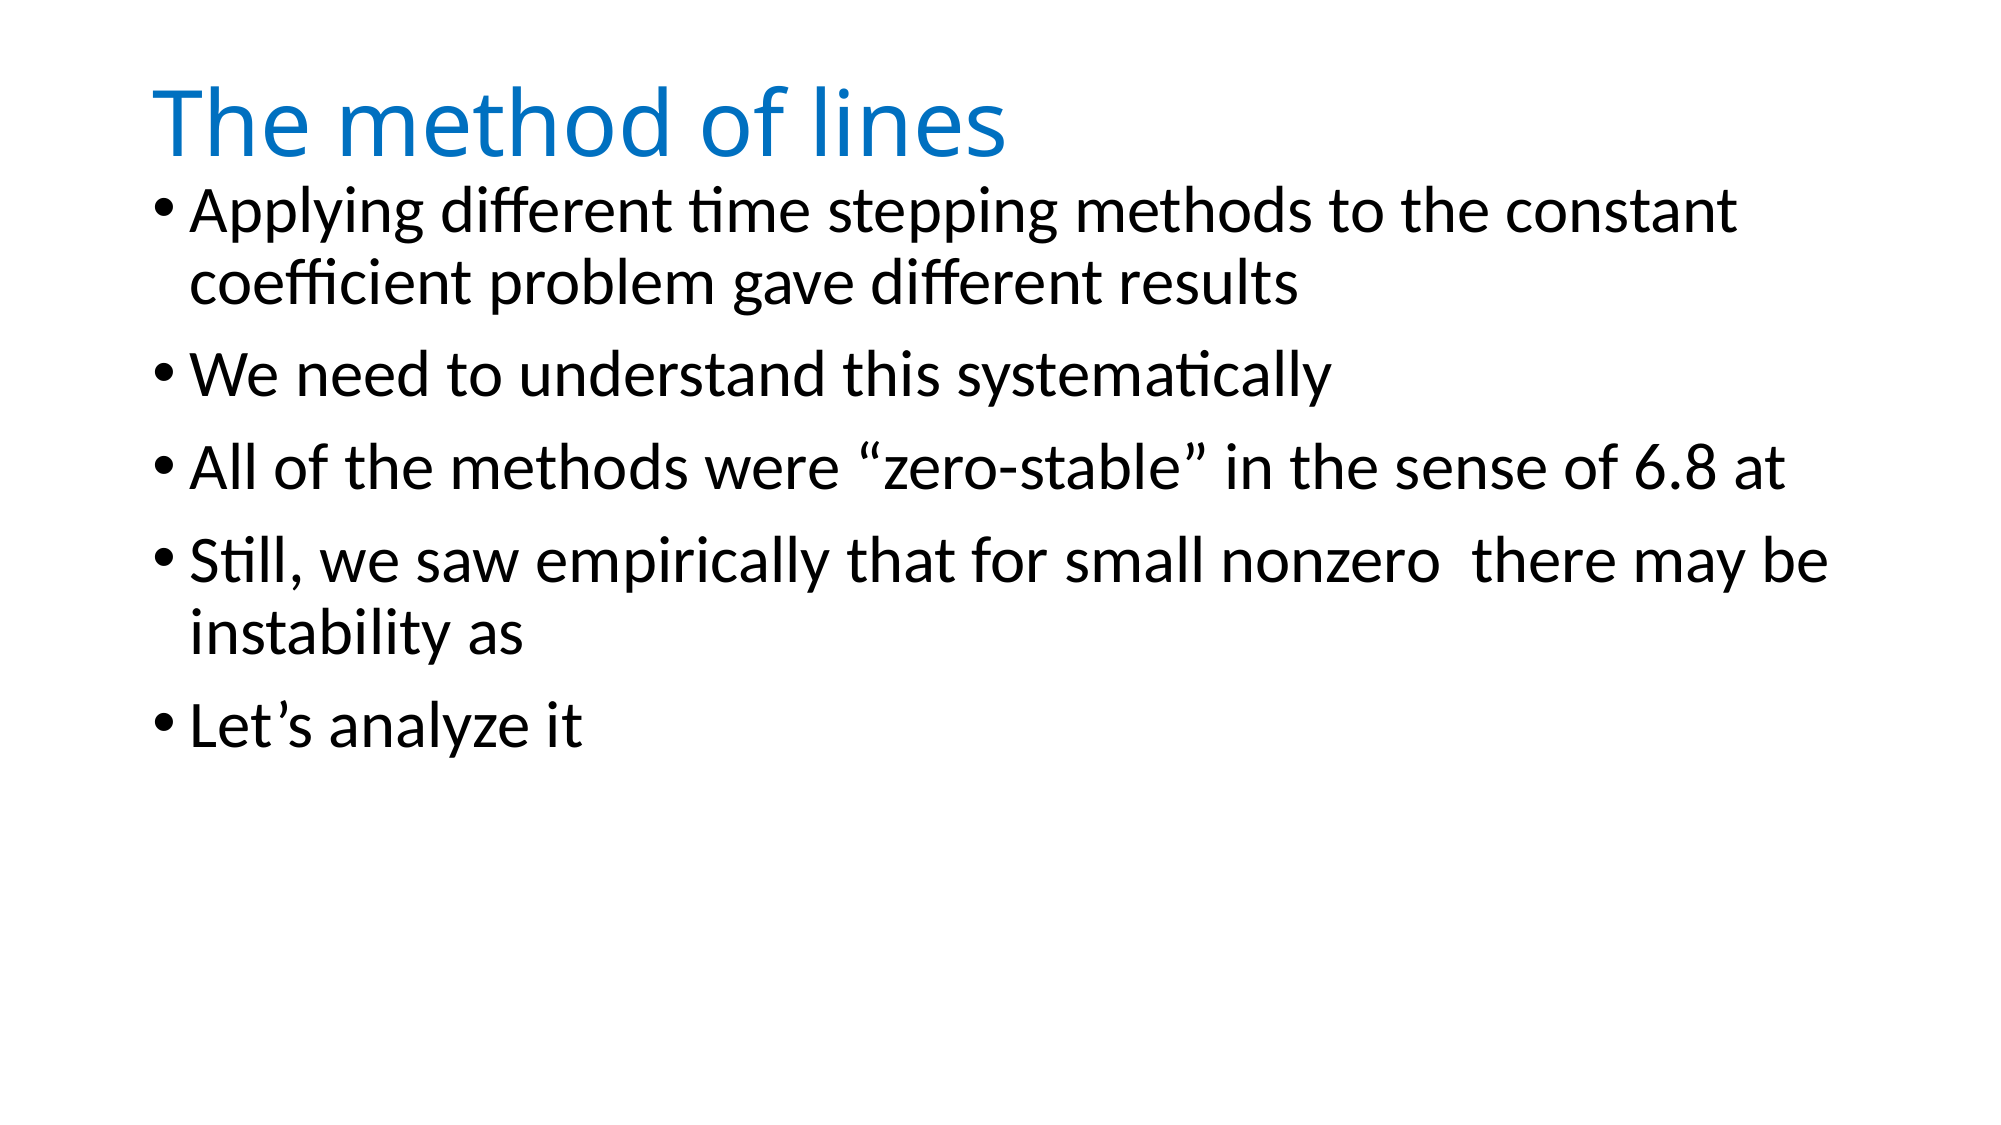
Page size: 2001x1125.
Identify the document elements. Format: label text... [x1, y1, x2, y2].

title The method of lines [137, 59, 1863, 193]
